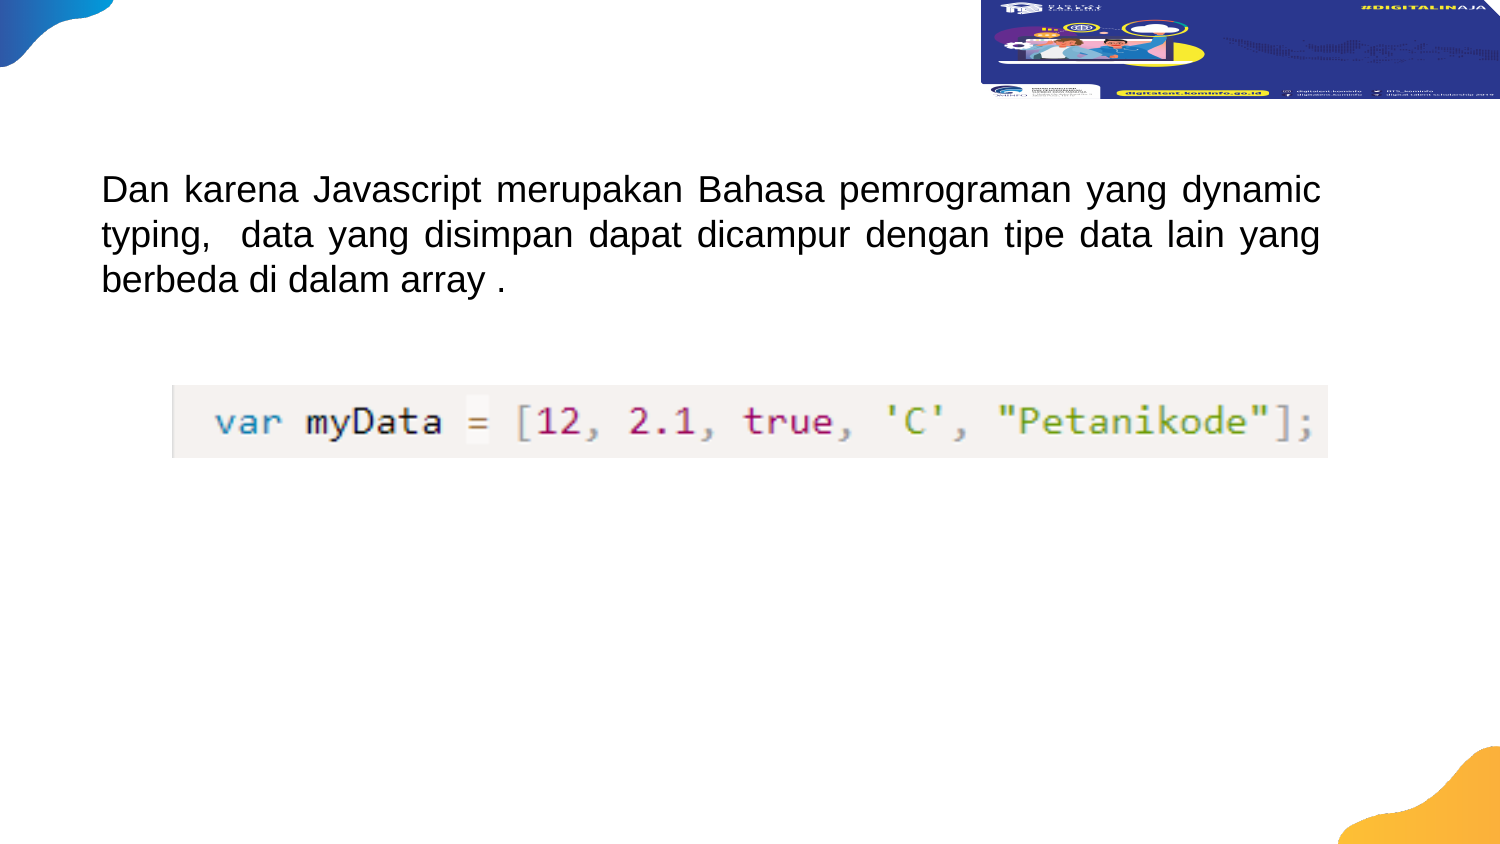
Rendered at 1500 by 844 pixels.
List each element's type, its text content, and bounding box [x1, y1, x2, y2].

picture [980, 0, 1500, 100]
picture [172, 385, 1328, 459]
picture [0, 0, 115, 73]
text_box Dan karena Javascript merupakan Bahasa pemrograman yang dynamic typing, data yang disimpan dapat dicampur dengan tipe data lain yang berbeda di dalam array . [54, 157, 1337, 353]
picture [1335, 738, 1500, 844]
